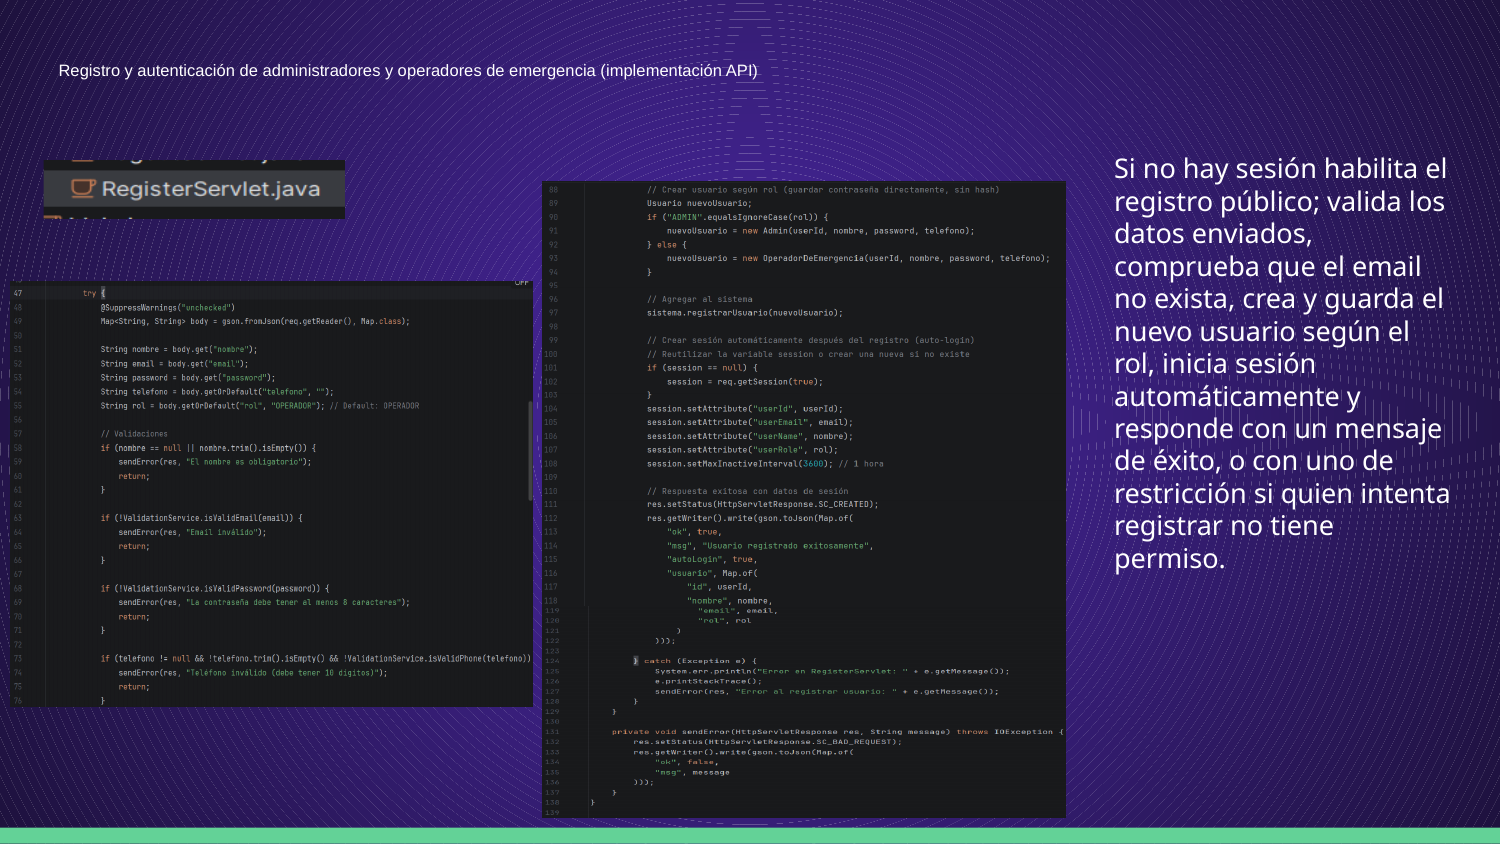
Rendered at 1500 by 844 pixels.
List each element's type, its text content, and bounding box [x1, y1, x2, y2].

picture [43, 160, 346, 219]
title Registro y autenticación de administradores y operadores de emergencia (implementación API) [43, 42, 1442, 137]
picture [542, 180, 1066, 818]
text_box Si no hay sesión habilita el registro público; valida los datos enviados, comprueba que el email no exista, crea y guarda el nuevo usuario según el rol, inicia sesión automáticamente y responde con un mensaje de éxito, o con uno de restricción si quien intenta registrar no tiene permiso. [1099, 136, 1467, 601]
picture [10, 281, 533, 708]
